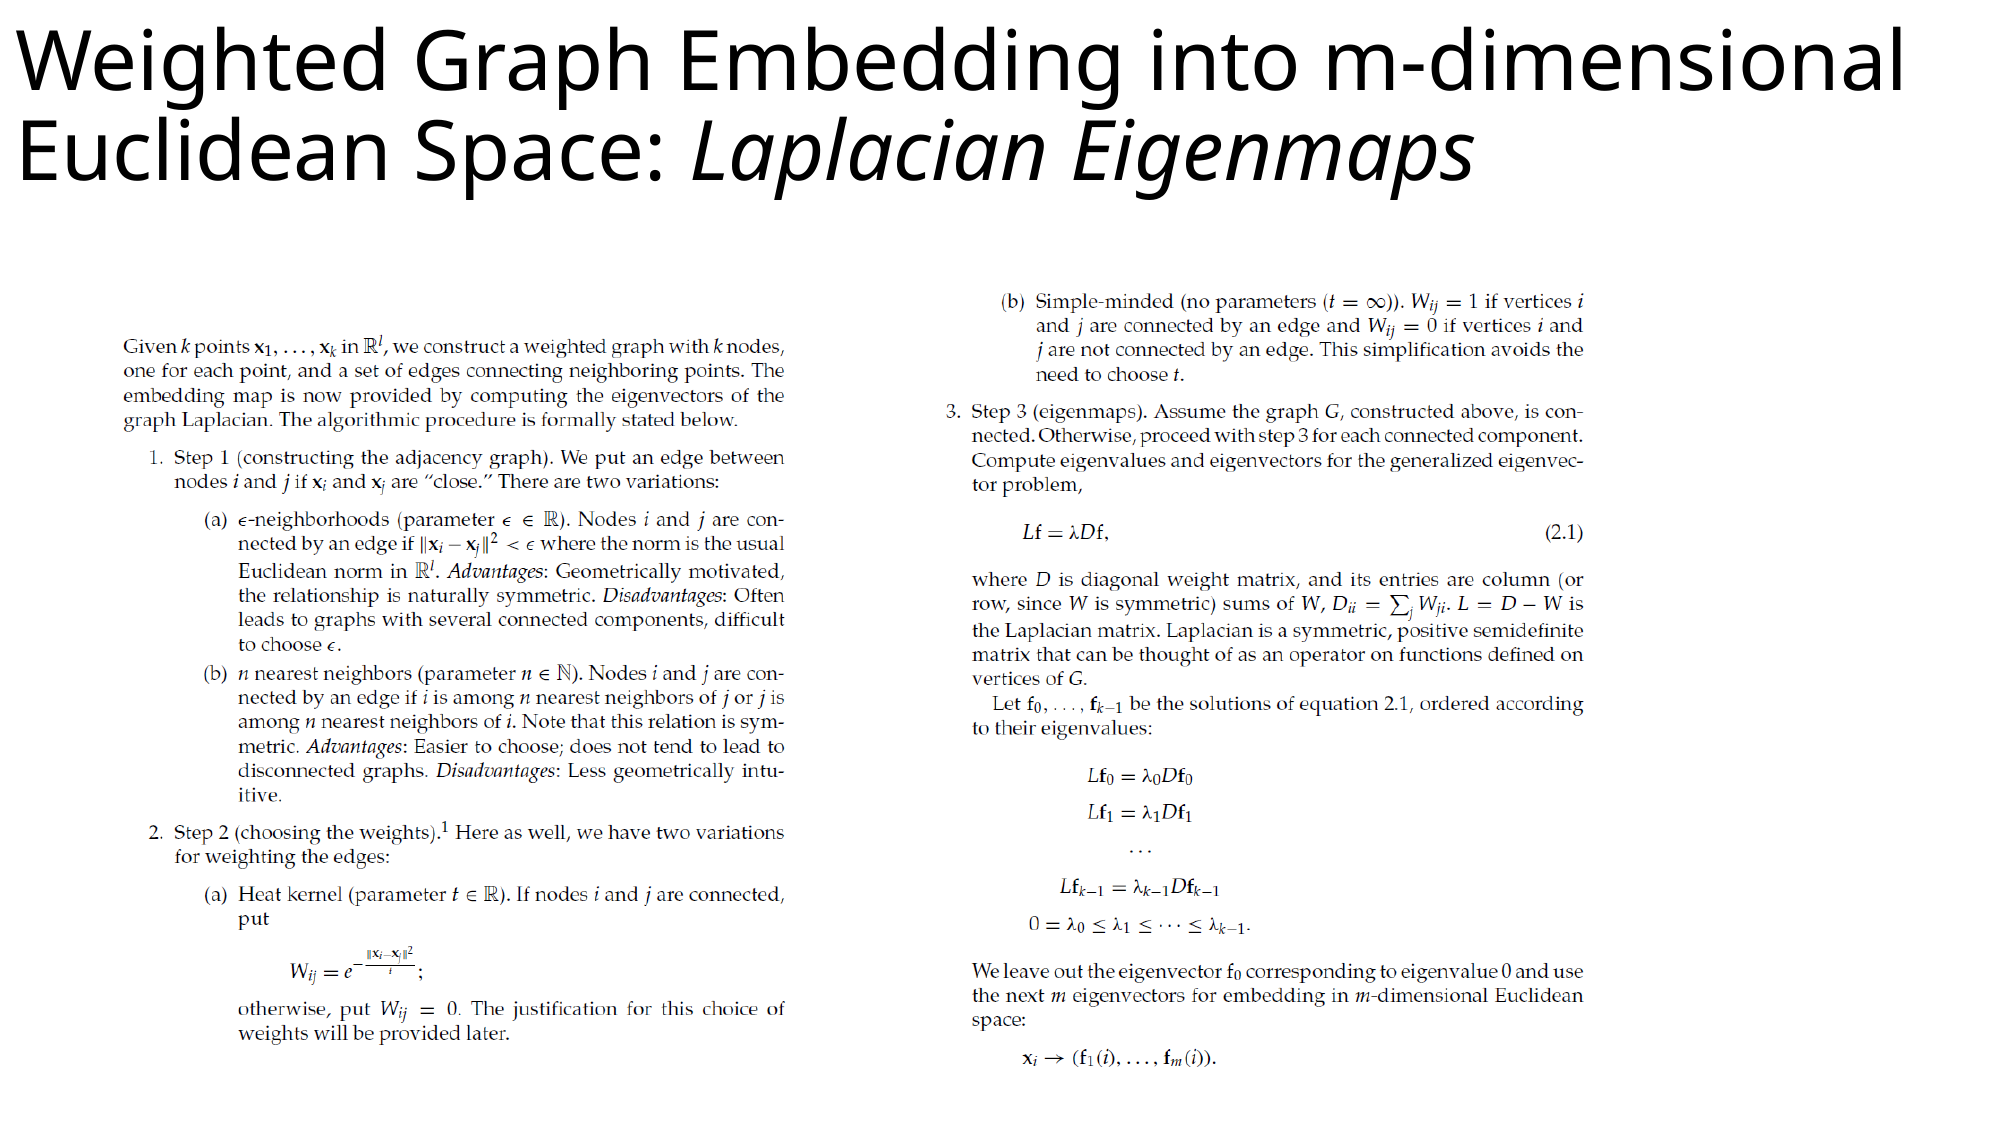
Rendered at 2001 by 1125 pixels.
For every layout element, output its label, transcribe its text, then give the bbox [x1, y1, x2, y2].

picture [111, 332, 859, 1066]
picture [891, 277, 1706, 1089]
title Weighted Graph Embedding into m-dimensional Euclidean Space: Laplacian Eigenmaps [0, 0, 2000, 218]
